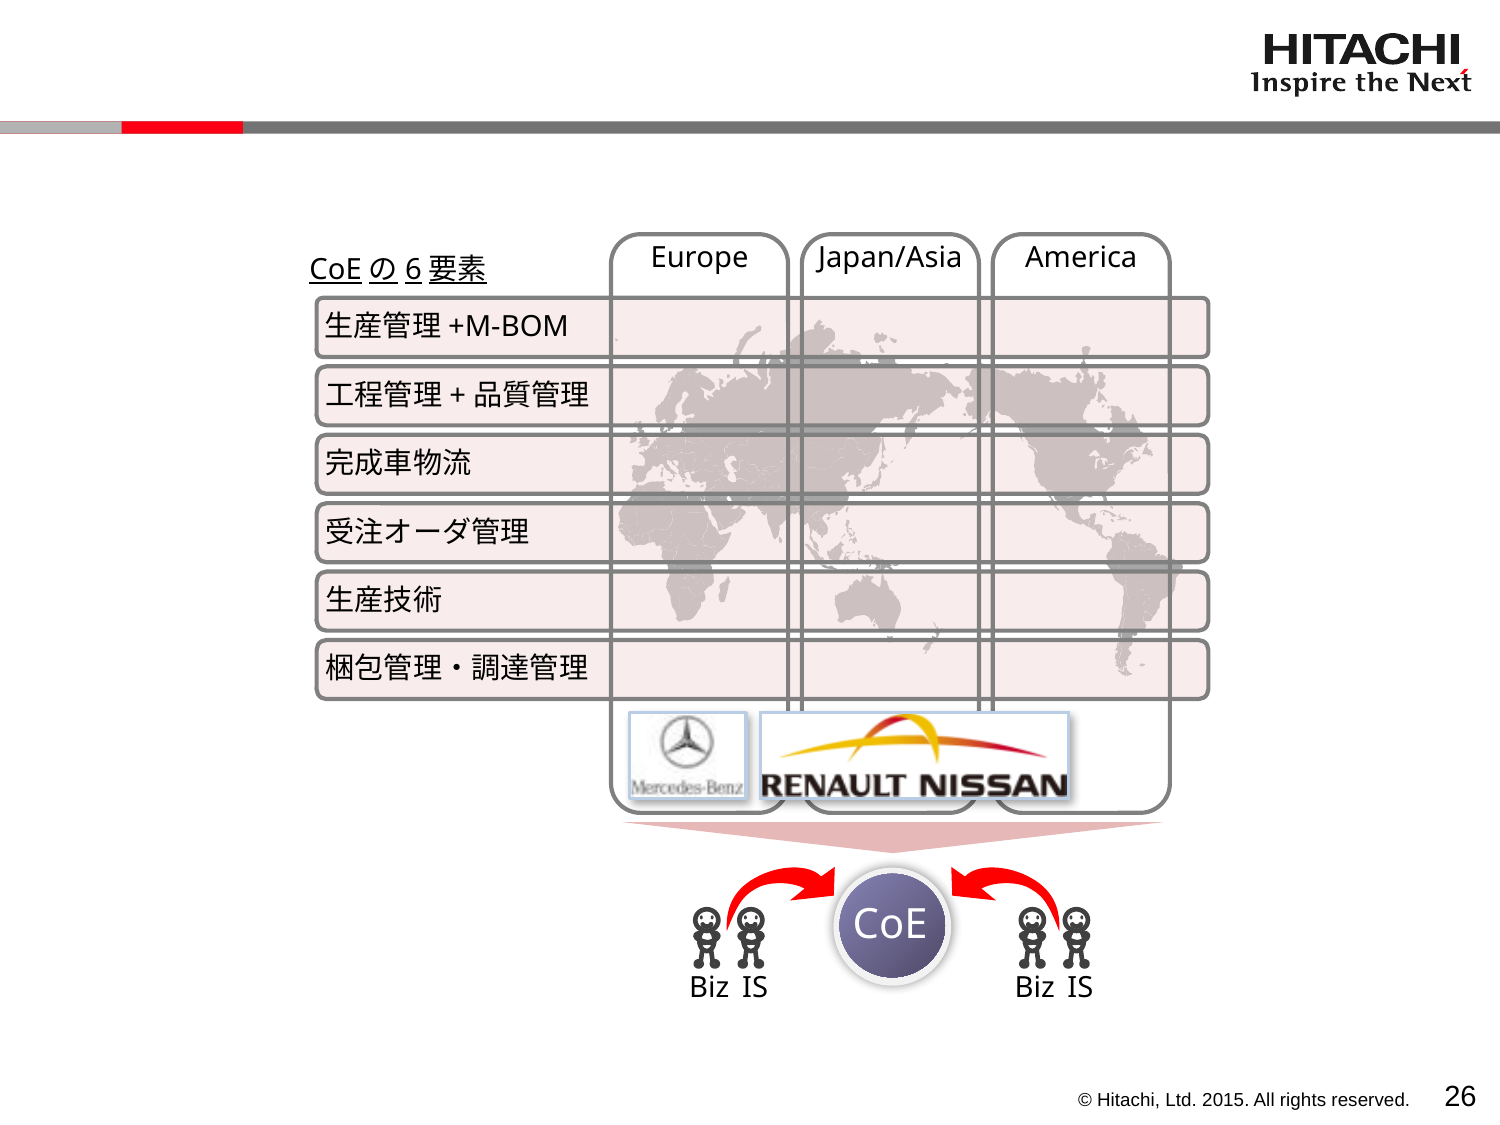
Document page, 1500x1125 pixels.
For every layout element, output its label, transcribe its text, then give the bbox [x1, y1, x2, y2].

slide_number 25 [1411, 1073, 1492, 1124]
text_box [316, 233, 1209, 992]
